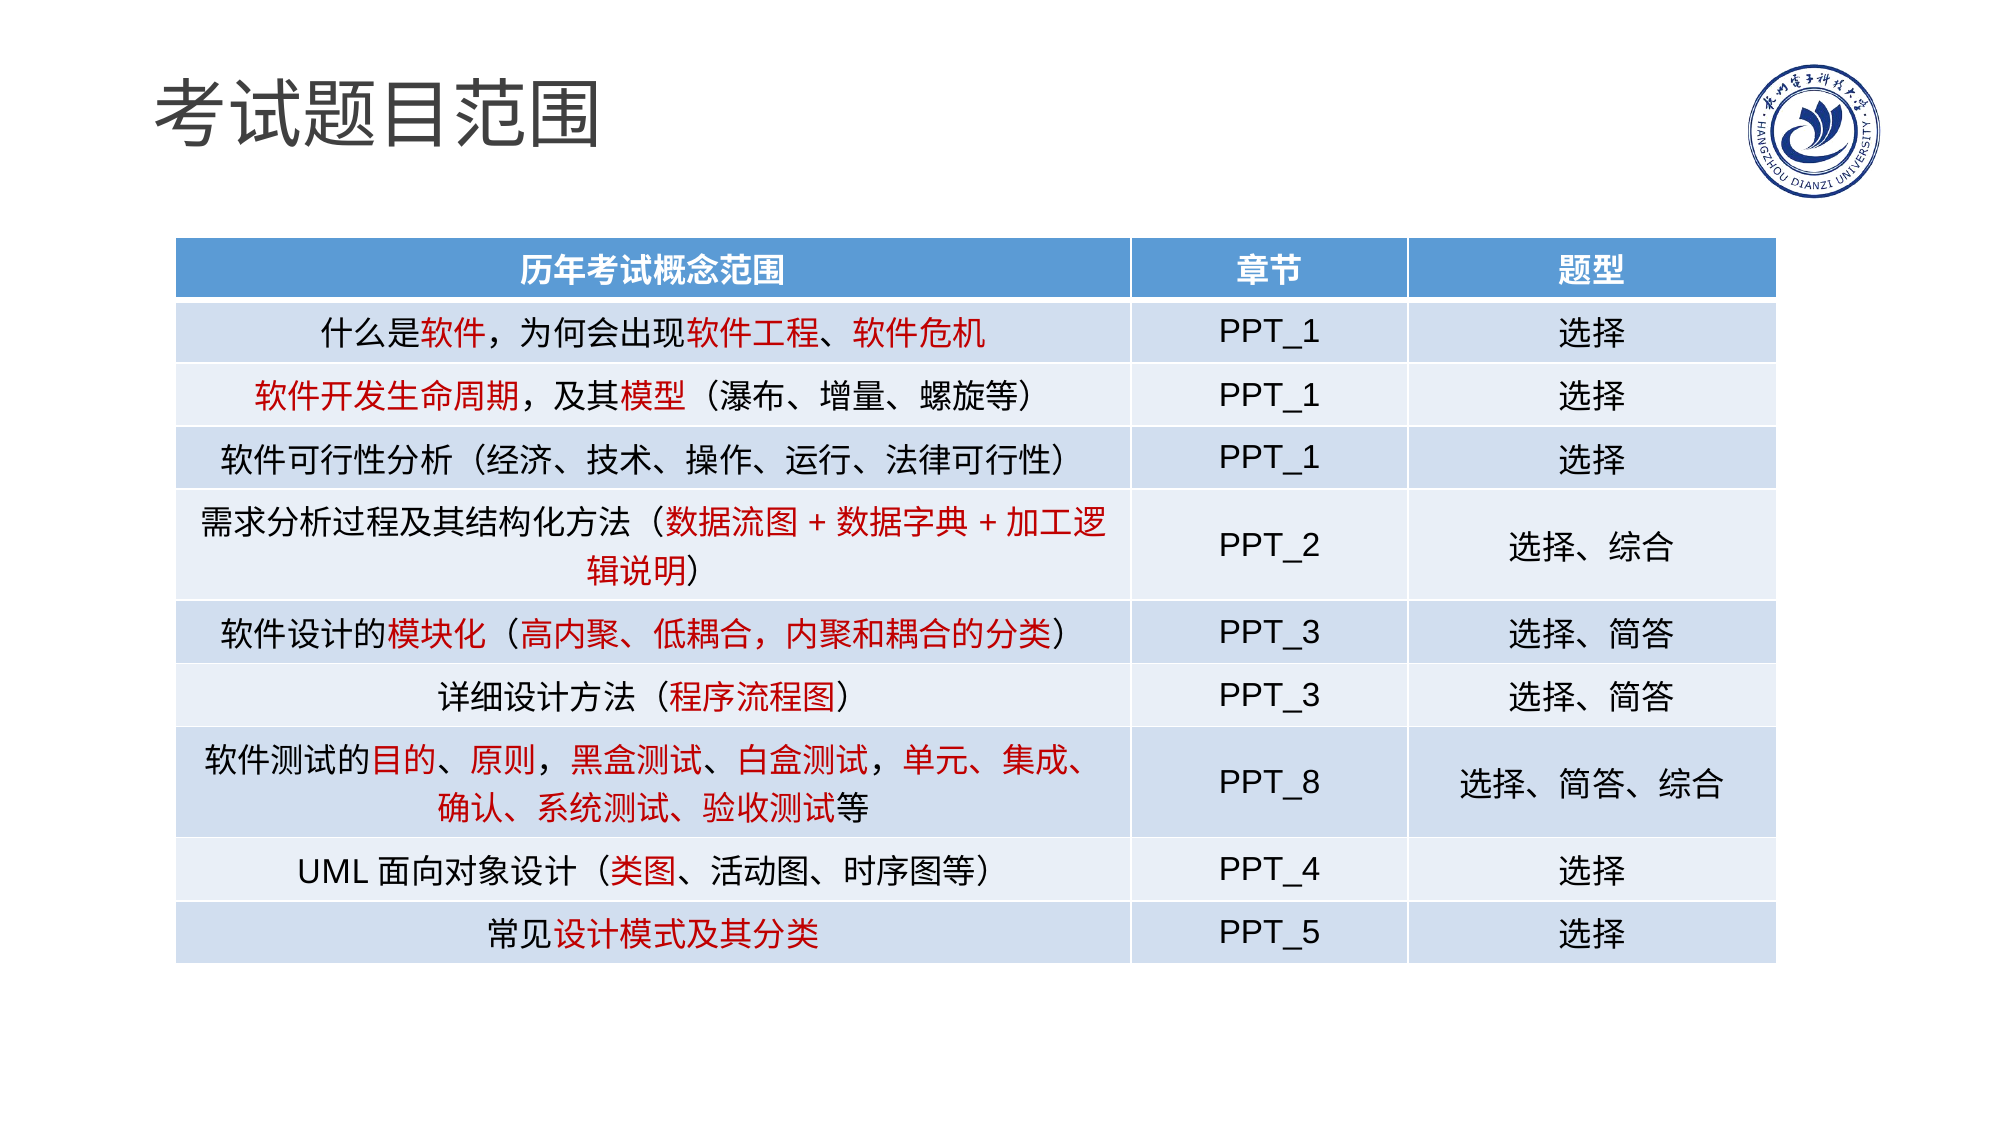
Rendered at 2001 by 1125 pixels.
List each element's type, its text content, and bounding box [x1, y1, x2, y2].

table_cell PPT_1 [1132, 427, 1407, 488]
table_cell 选择 [1409, 838, 1776, 900]
table_cell PPT_2 [1132, 490, 1407, 599]
table_cell 什么是软件，为何会出现软件工程、软件危机 [176, 303, 1130, 362]
table_cell PPT_1 [1132, 364, 1407, 425]
table_cell 选择 [1409, 364, 1776, 425]
table_cell 选择、简答、综合 [1409, 727, 1776, 837]
table_cell UML面向对象设计（类图、活动图、时序图等） [176, 838, 1130, 900]
table_cell 选择、简答 [1409, 664, 1776, 726]
table_cell 常见设计模式及其分类 [176, 902, 1130, 963]
title 考试题目范围 [137, 59, 1863, 174]
table_cell 软件测试的目的、原则，黑盒测试、白盒测试，单元、集成、确认、系统测试、验收测试等 [176, 727, 1130, 837]
table_cell 选择 [1409, 303, 1776, 362]
table_cell 软件设计的模块化（高内聚、低耦合，内聚和耦合的分类） [176, 601, 1130, 663]
table_cell 软件可行性分析（经济、技术、操作、运行、法律可行性） [176, 427, 1130, 488]
picture [1743, 59, 1885, 203]
table_cell PPT_4 [1132, 838, 1407, 900]
table_cell 软件开发生命周期，及其模型（瀑布、增量、螺旋等） [176, 364, 1130, 425]
table_cell PPT_1 [1132, 303, 1407, 362]
table_header 题型 [1409, 238, 1776, 297]
table_header 历年考试概念范围 [176, 238, 1130, 297]
table_cell 需求分析过程及其结构化方法（数据流图+数据字典+加工逻辑说明） [176, 490, 1130, 599]
table_cell 选择、综合 [1409, 490, 1776, 599]
table_cell PPT_8 [1132, 727, 1407, 837]
table_cell PPT_3 [1132, 664, 1407, 726]
table_cell PPT_5 [1132, 902, 1407, 963]
table_cell 详细设计方法（程序流程图） [176, 664, 1130, 726]
table_cell 选择、简答 [1409, 601, 1776, 663]
table_header 章节 [1132, 238, 1407, 297]
table_cell 选择 [1409, 902, 1776, 963]
table_cell PPT_3 [1132, 601, 1407, 663]
table_cell 选择 [1409, 427, 1776, 488]
